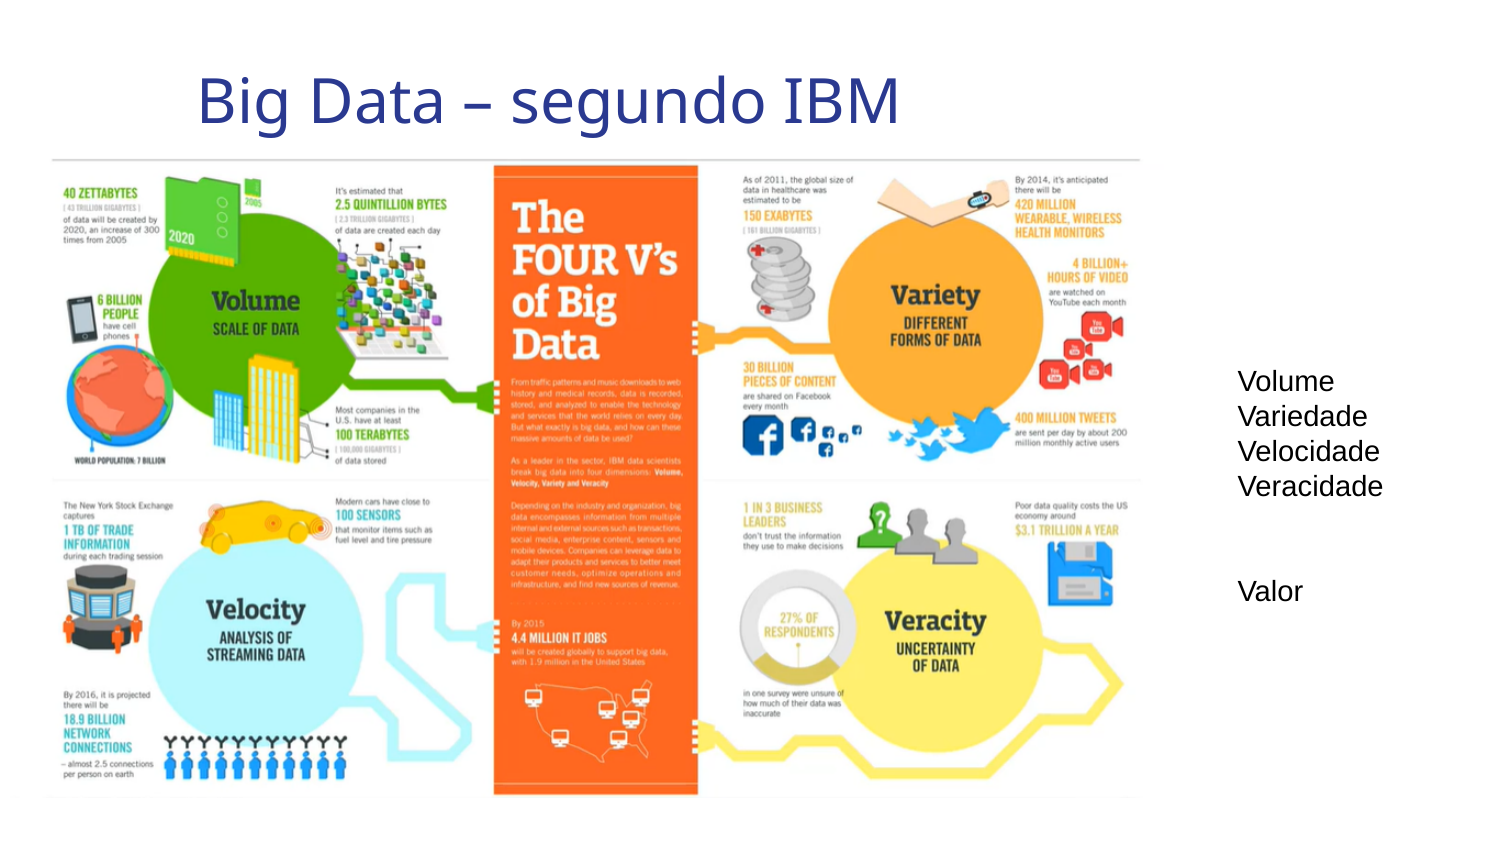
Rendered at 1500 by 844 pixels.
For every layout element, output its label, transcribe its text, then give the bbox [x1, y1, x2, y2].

picture [0, 156, 1164, 798]
text_box Big Data – segundo IBM [181, 45, 1500, 146]
text_box [170, 34, 1330, 157]
text_box Volume Variedade Velocidade Veracidade Valor [1222, 354, 1400, 615]
